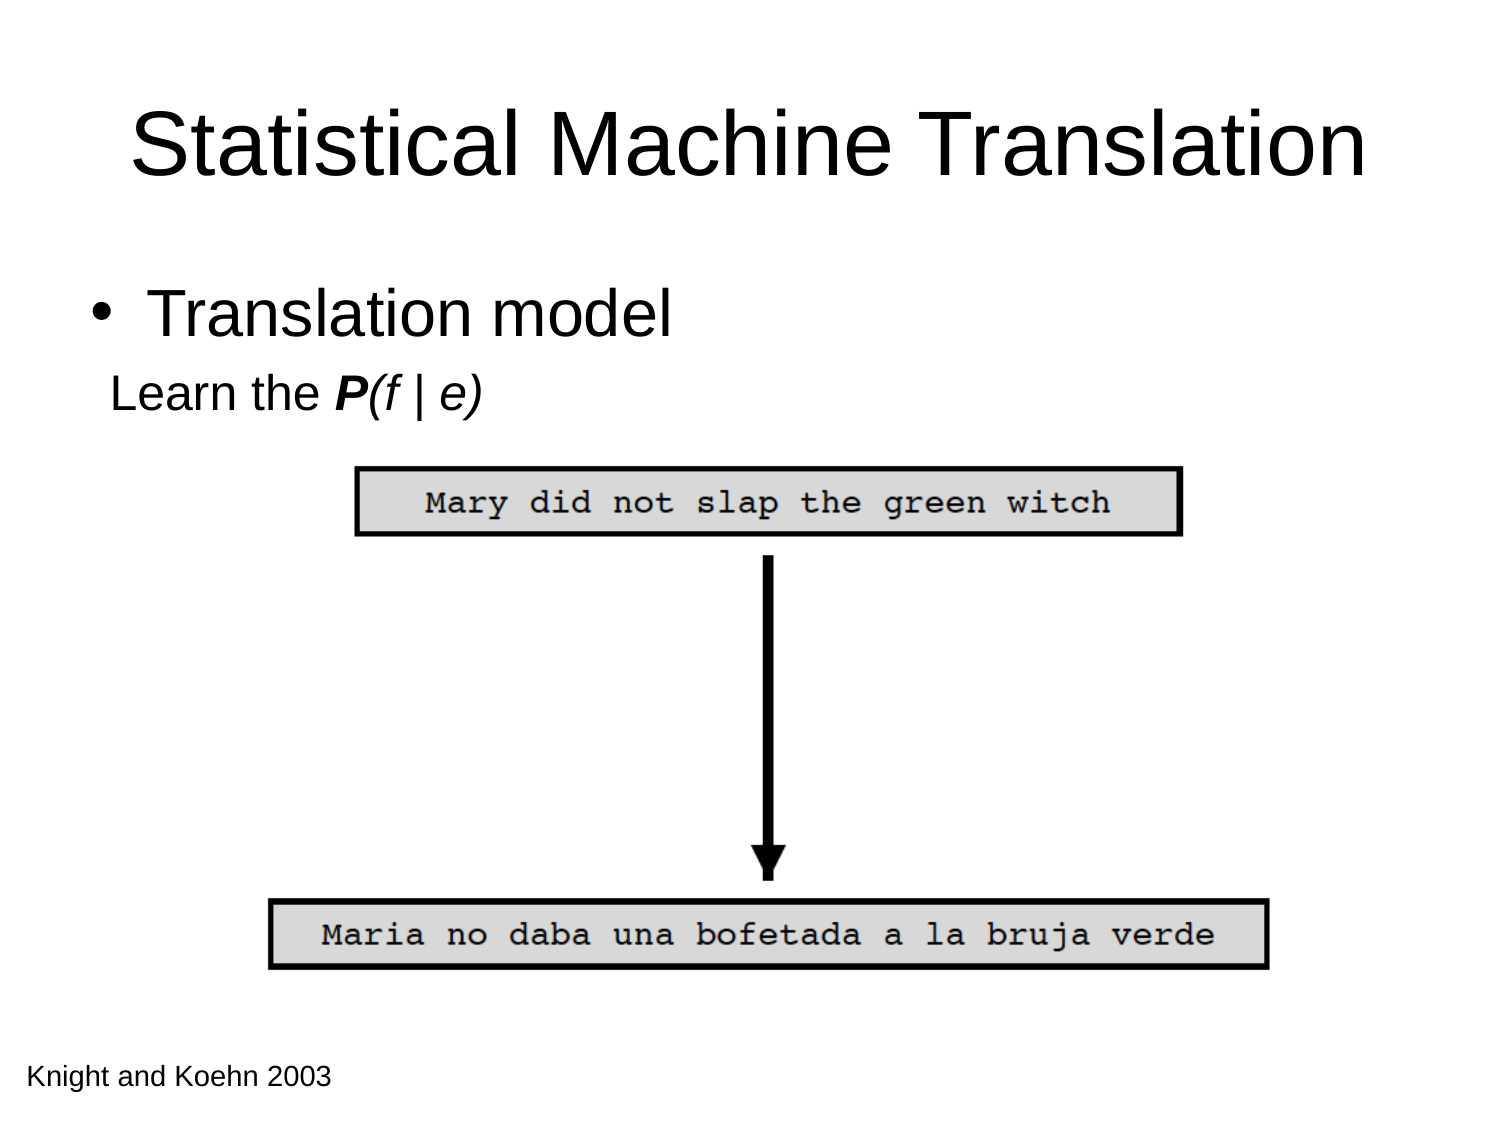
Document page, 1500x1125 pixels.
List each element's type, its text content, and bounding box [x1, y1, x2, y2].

text_box Knight and Koehn 2003 [11, 1049, 348, 1100]
list Translation model Learn the P(f | e) [75, 262, 1425, 1005]
title Statistical Machine Translation [75, 45, 1425, 233]
picture [219, 432, 1303, 998]
